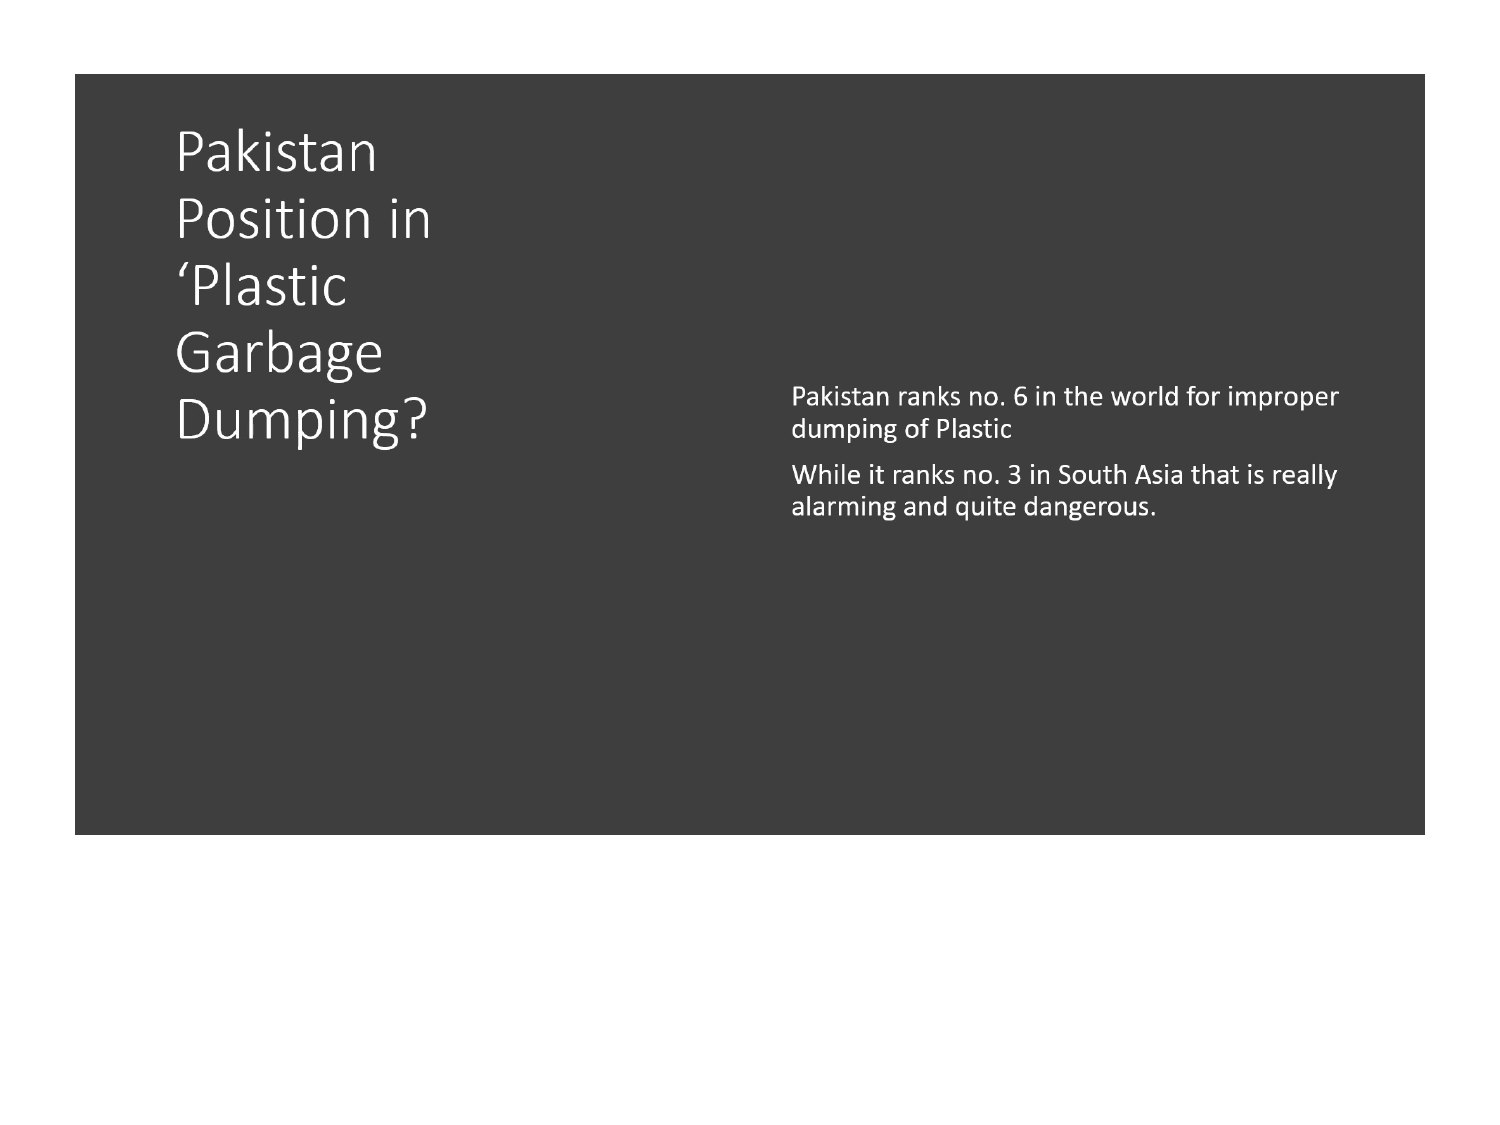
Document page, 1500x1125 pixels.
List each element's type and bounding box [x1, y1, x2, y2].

picture [74, 74, 1426, 835]
